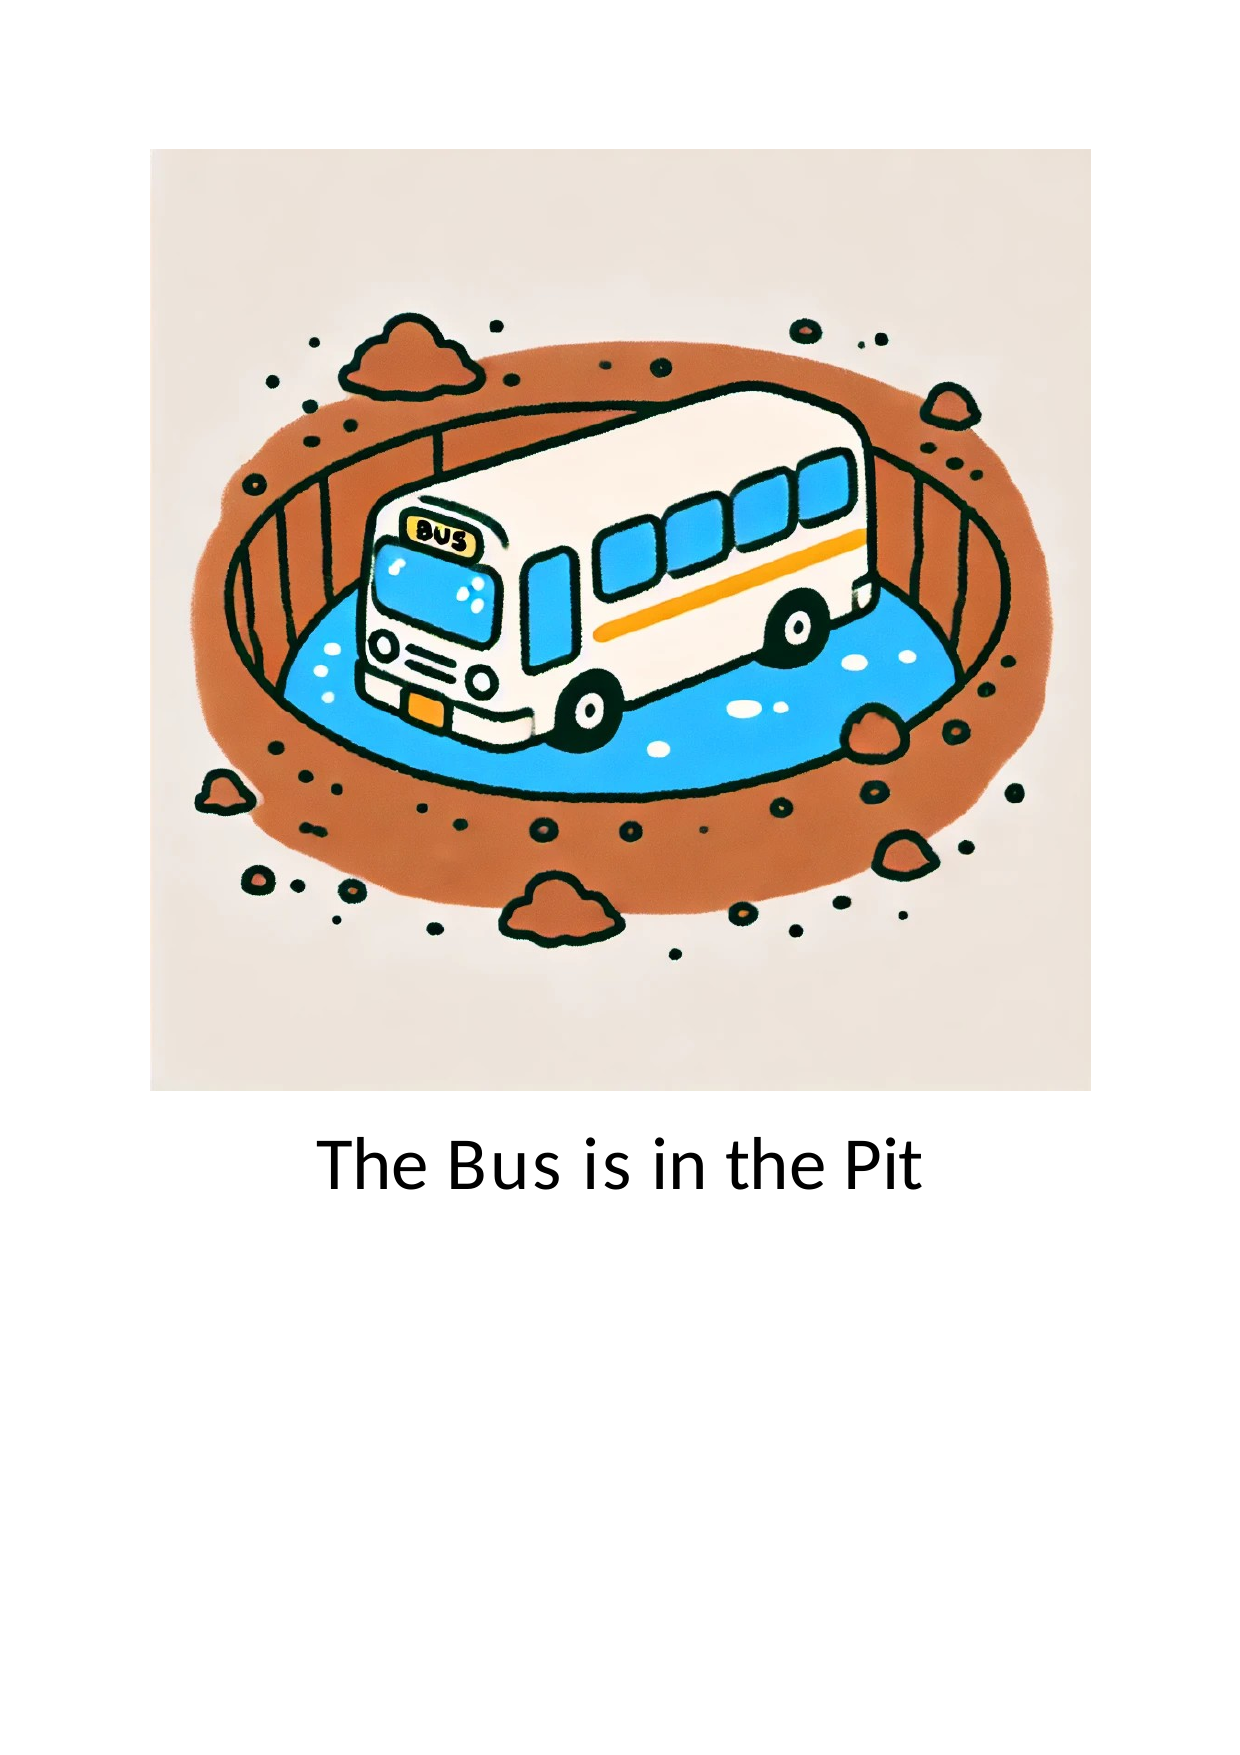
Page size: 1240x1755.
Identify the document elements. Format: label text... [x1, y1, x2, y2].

picture [149, 149, 1091, 1091]
text_box The Bus is in the Pit [147, 1112, 1091, 1205]
